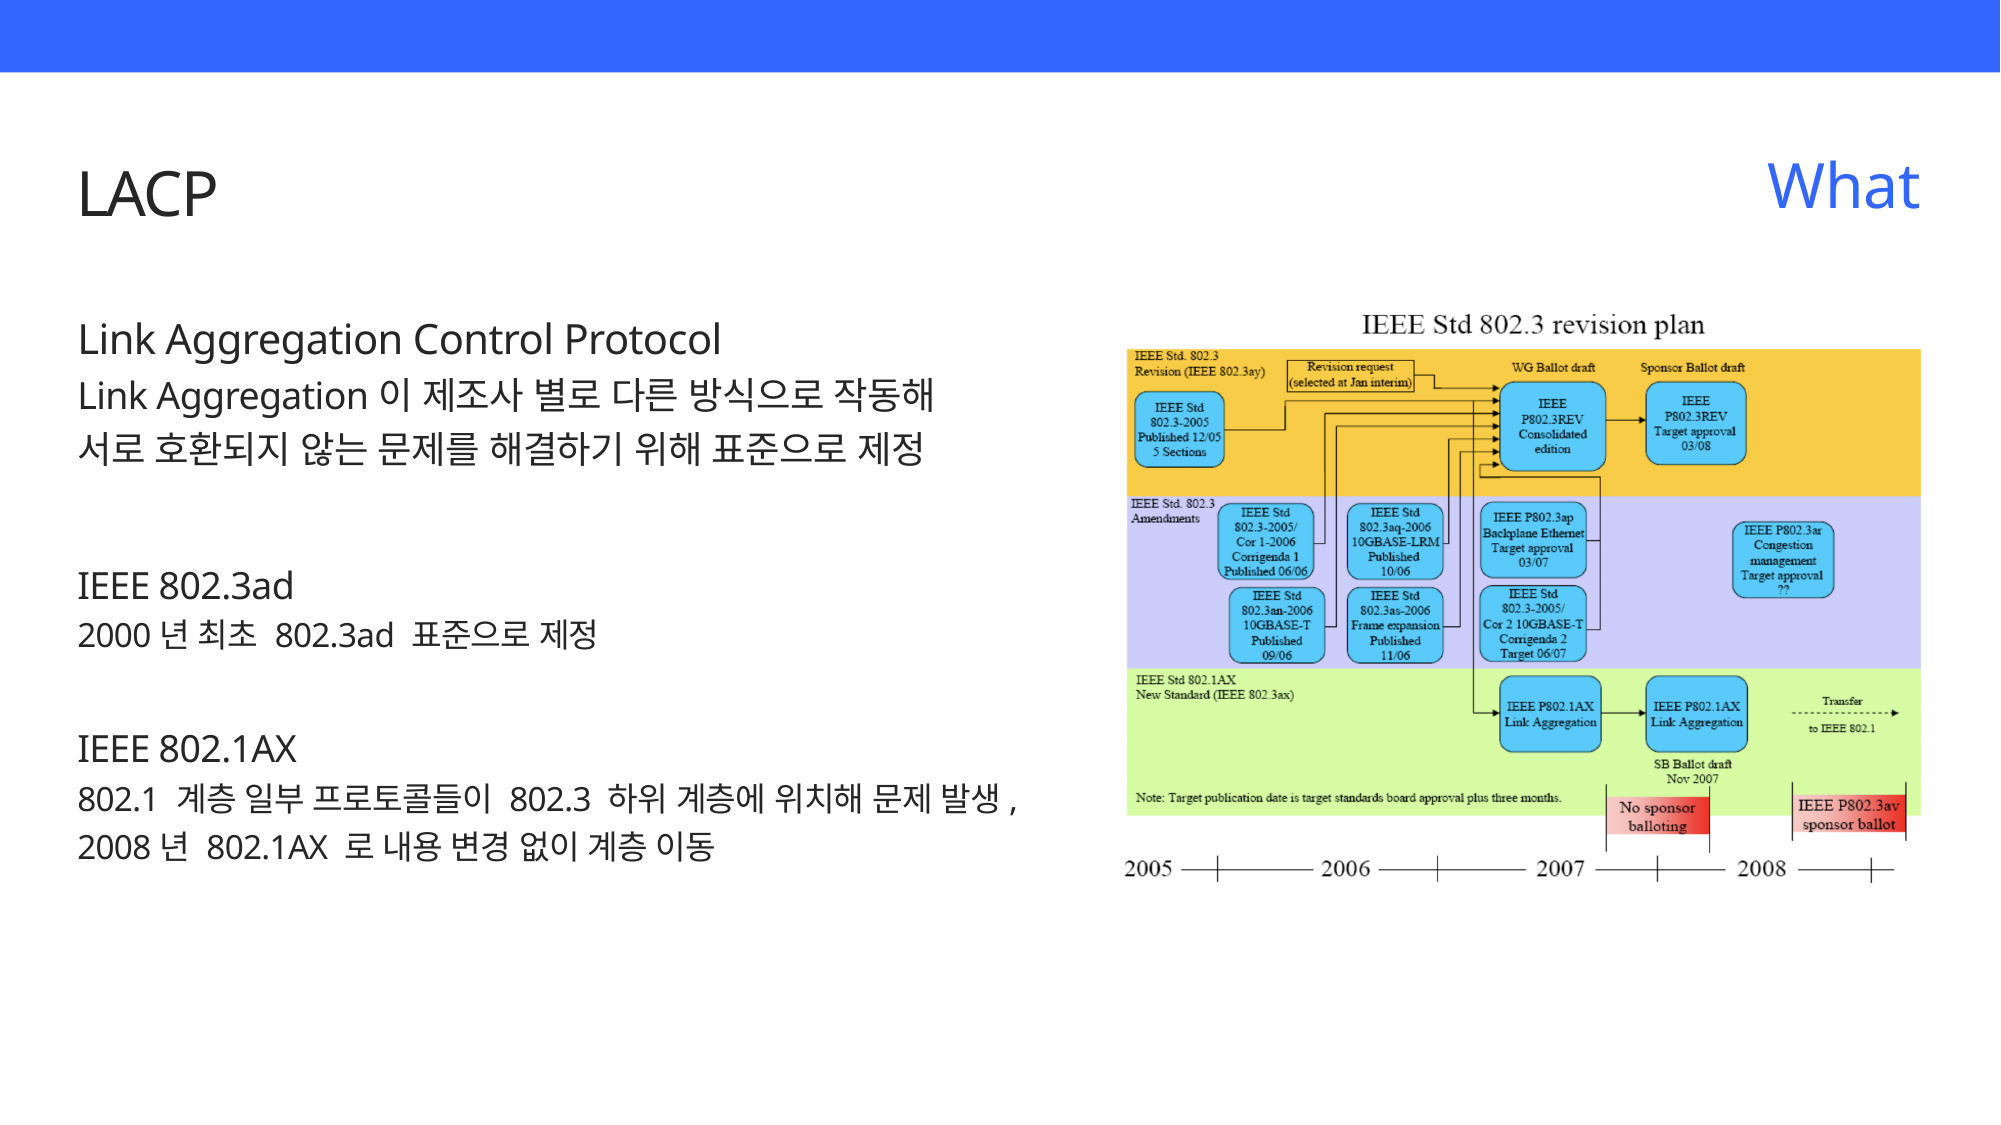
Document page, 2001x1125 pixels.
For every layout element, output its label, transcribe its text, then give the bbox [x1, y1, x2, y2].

text_box Link Aggregation Control Protocol Link Aggregation이 제조사 별로 다른 방식으로 작동해 서로 호환되지 않는 문제를 해결하기 위해 표준으로 제정 [62, 295, 1000, 366]
text_box LACP [61, 139, 771, 235]
text_box IEEE 802.1AX 802.1 계층 일부 프로토콜들이 802.3 하위 계층에 위치해 문제 발생, 2008년 802.1AX 로 내용 변경 없이 계층 이동 [62, 708, 1000, 877]
picture [1115, 297, 1922, 891]
text_box IEEE 802.3ad 2000년 최초 802.3ad 표준으로 제정 [62, 545, 1000, 666]
text_box What [1386, 124, 1937, 235]
